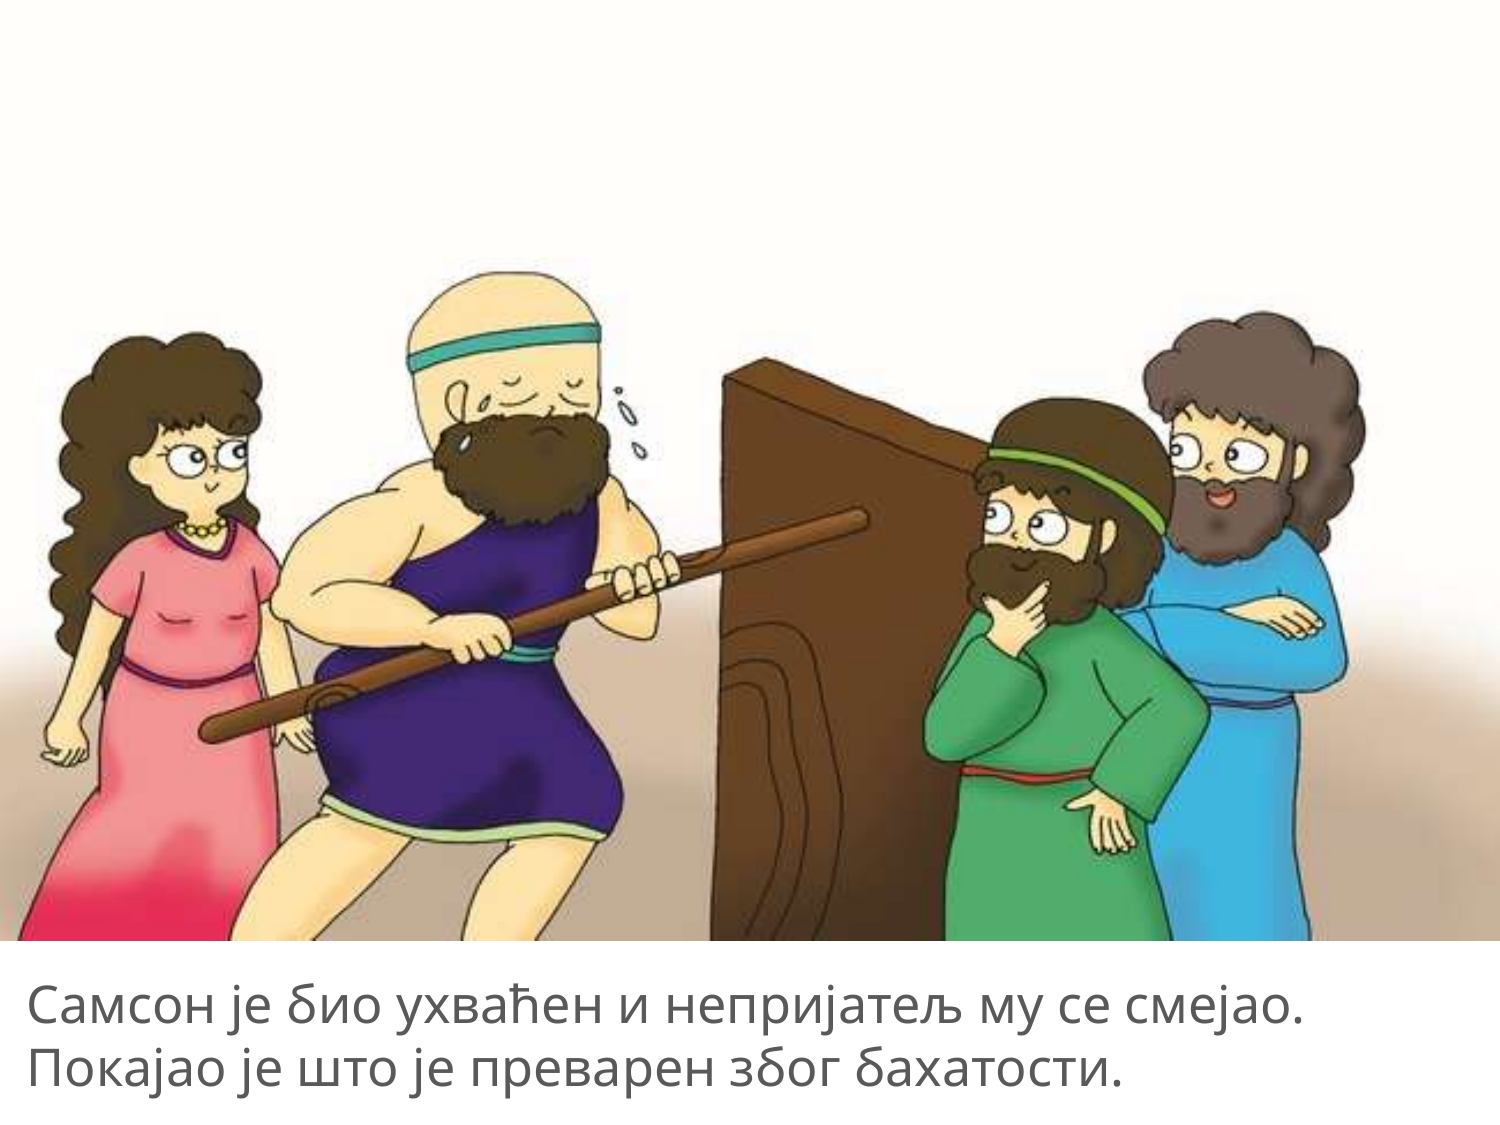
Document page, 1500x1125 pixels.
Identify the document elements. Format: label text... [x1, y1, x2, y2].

picture [0, 0, 1500, 941]
text_box Самсон је био ухваћен и непријатељ му се смејао. Покајао је што је преварен због бахатости. [11, 964, 1498, 1104]
